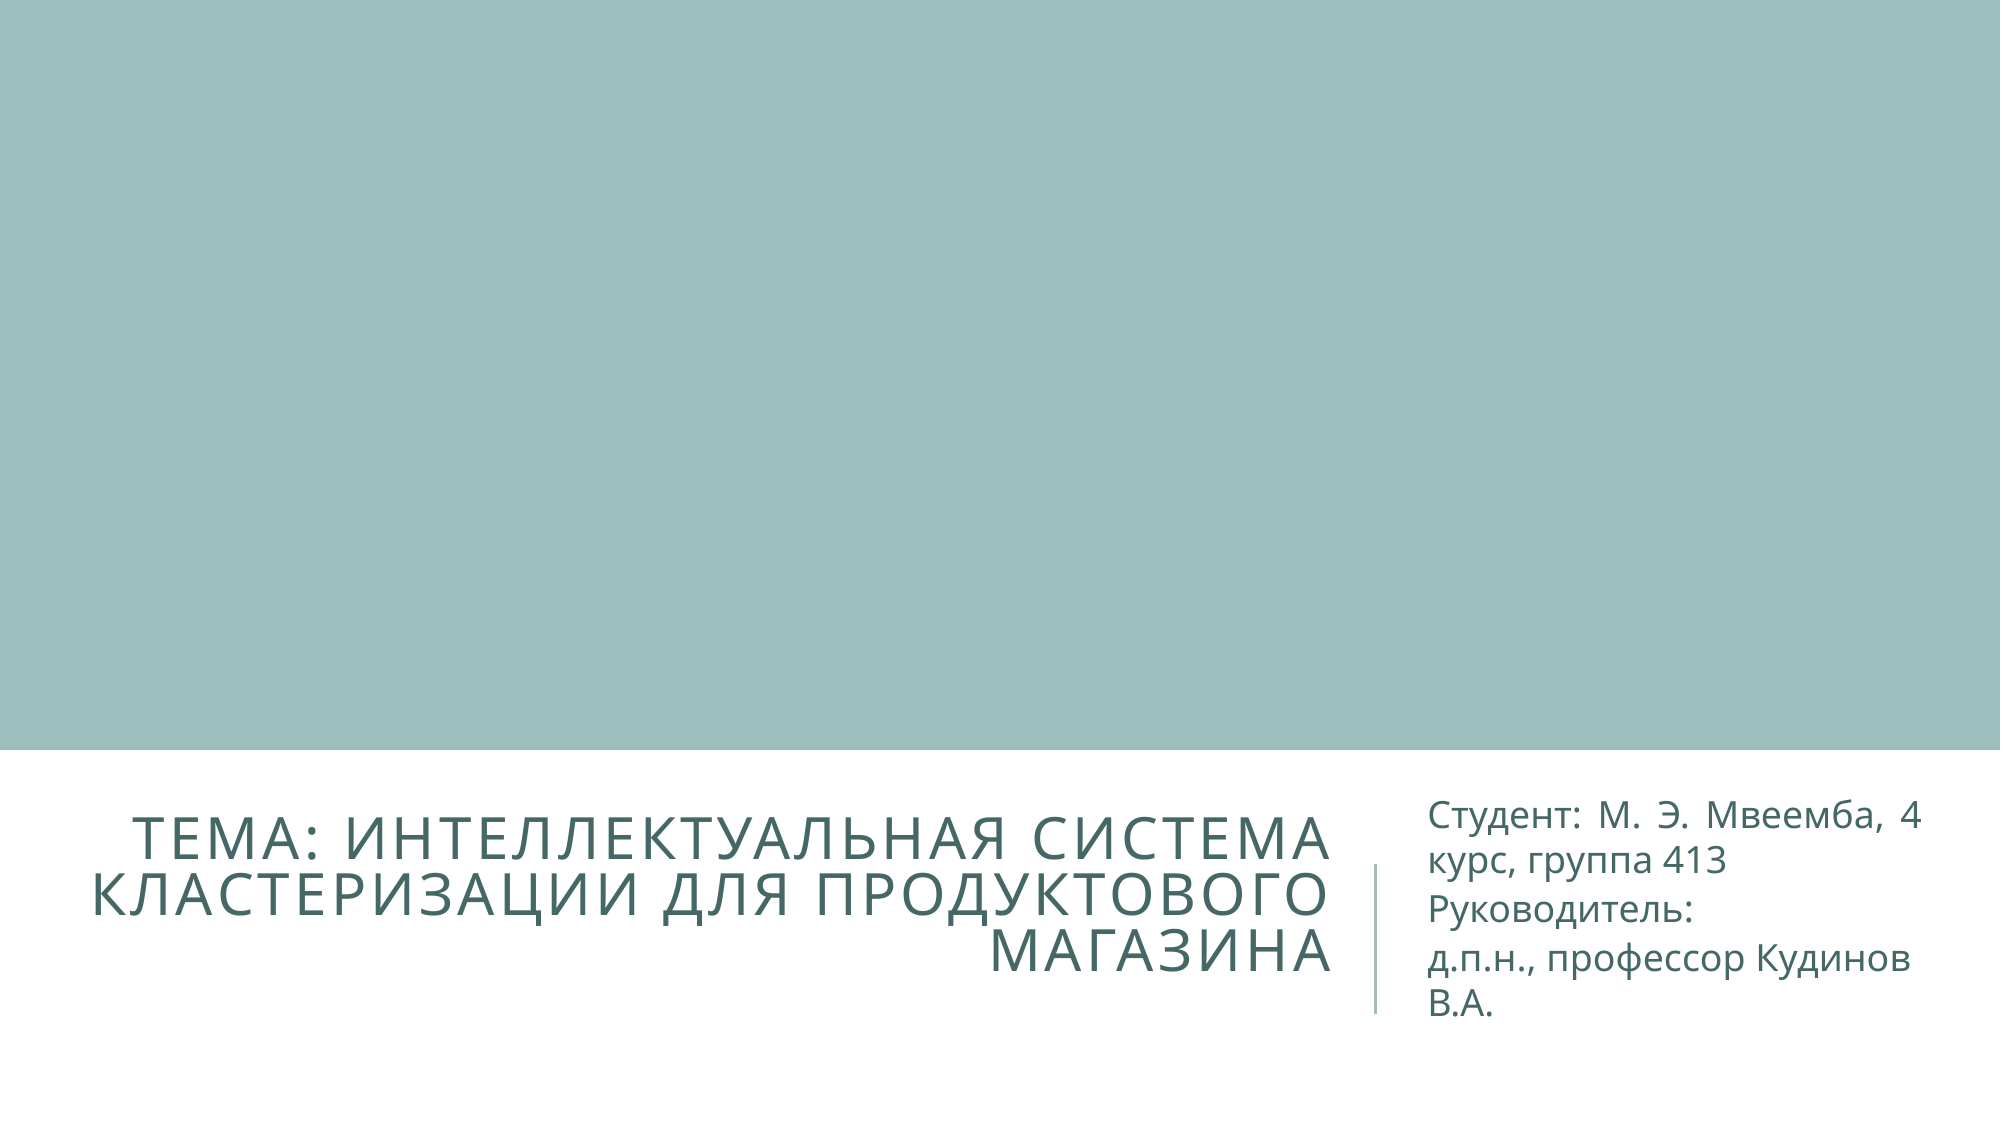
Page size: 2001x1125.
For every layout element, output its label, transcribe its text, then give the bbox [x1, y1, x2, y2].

title Тема: ИНТЕЛЛЕКТУАЛЬНАЯ СИСТЕМА КЛАСТЕРИЗАЦИИ ДЛЯ ПРОДУКТОВОГО МАГАЗИНА [75, 813, 1350, 1054]
subtitle Студент: М. Э. Мвеемба, 4 курс, группа 413 Руководитель: д.п.н., профессор Кудинов В.А. [1412, 787, 1938, 1028]
